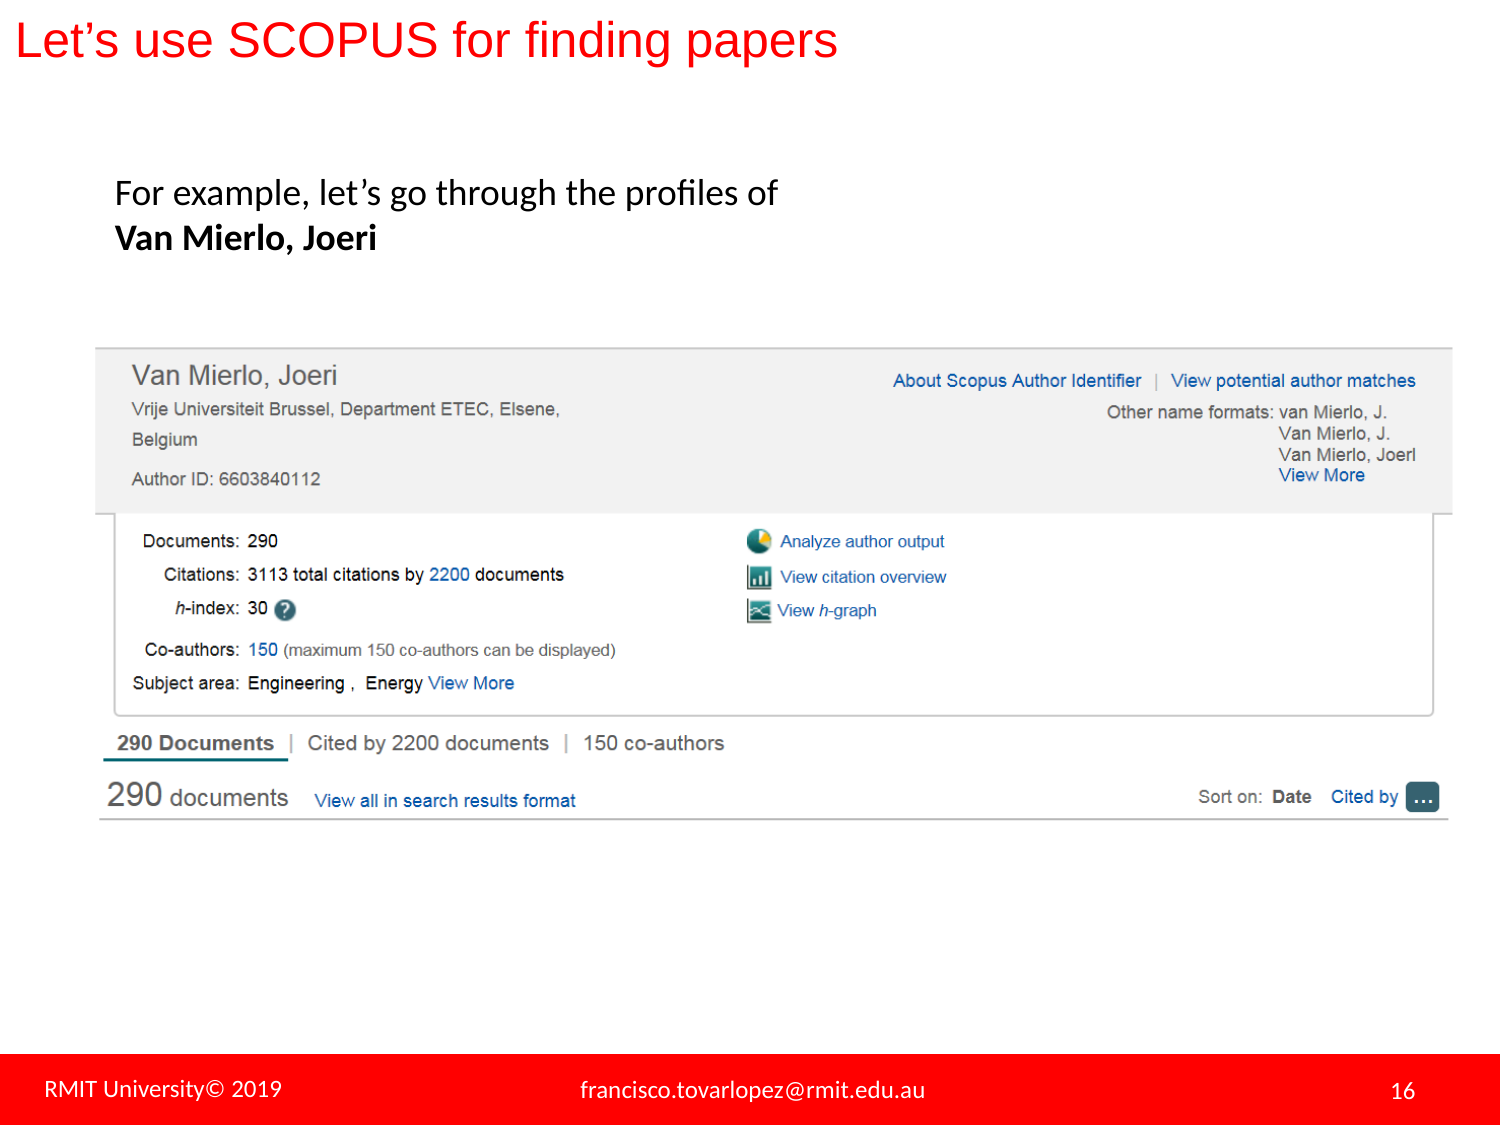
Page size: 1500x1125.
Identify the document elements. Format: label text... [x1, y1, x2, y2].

slide_number 16 [1080, 1071, 1431, 1108]
text_box RMIT University© 2019 [29, 1069, 380, 1106]
text_box [0, 1052, 1500, 1125]
text_box Let’s use SCOPUS for finding papers [0, 0, 951, 75]
text_box francisco.tovarlopez@rmit.edu.au [439, 1071, 1068, 1107]
picture [76, 337, 1455, 831]
text_box For example, let’s go through the profiles of Van Mierlo, Joeri [100, 160, 851, 266]
